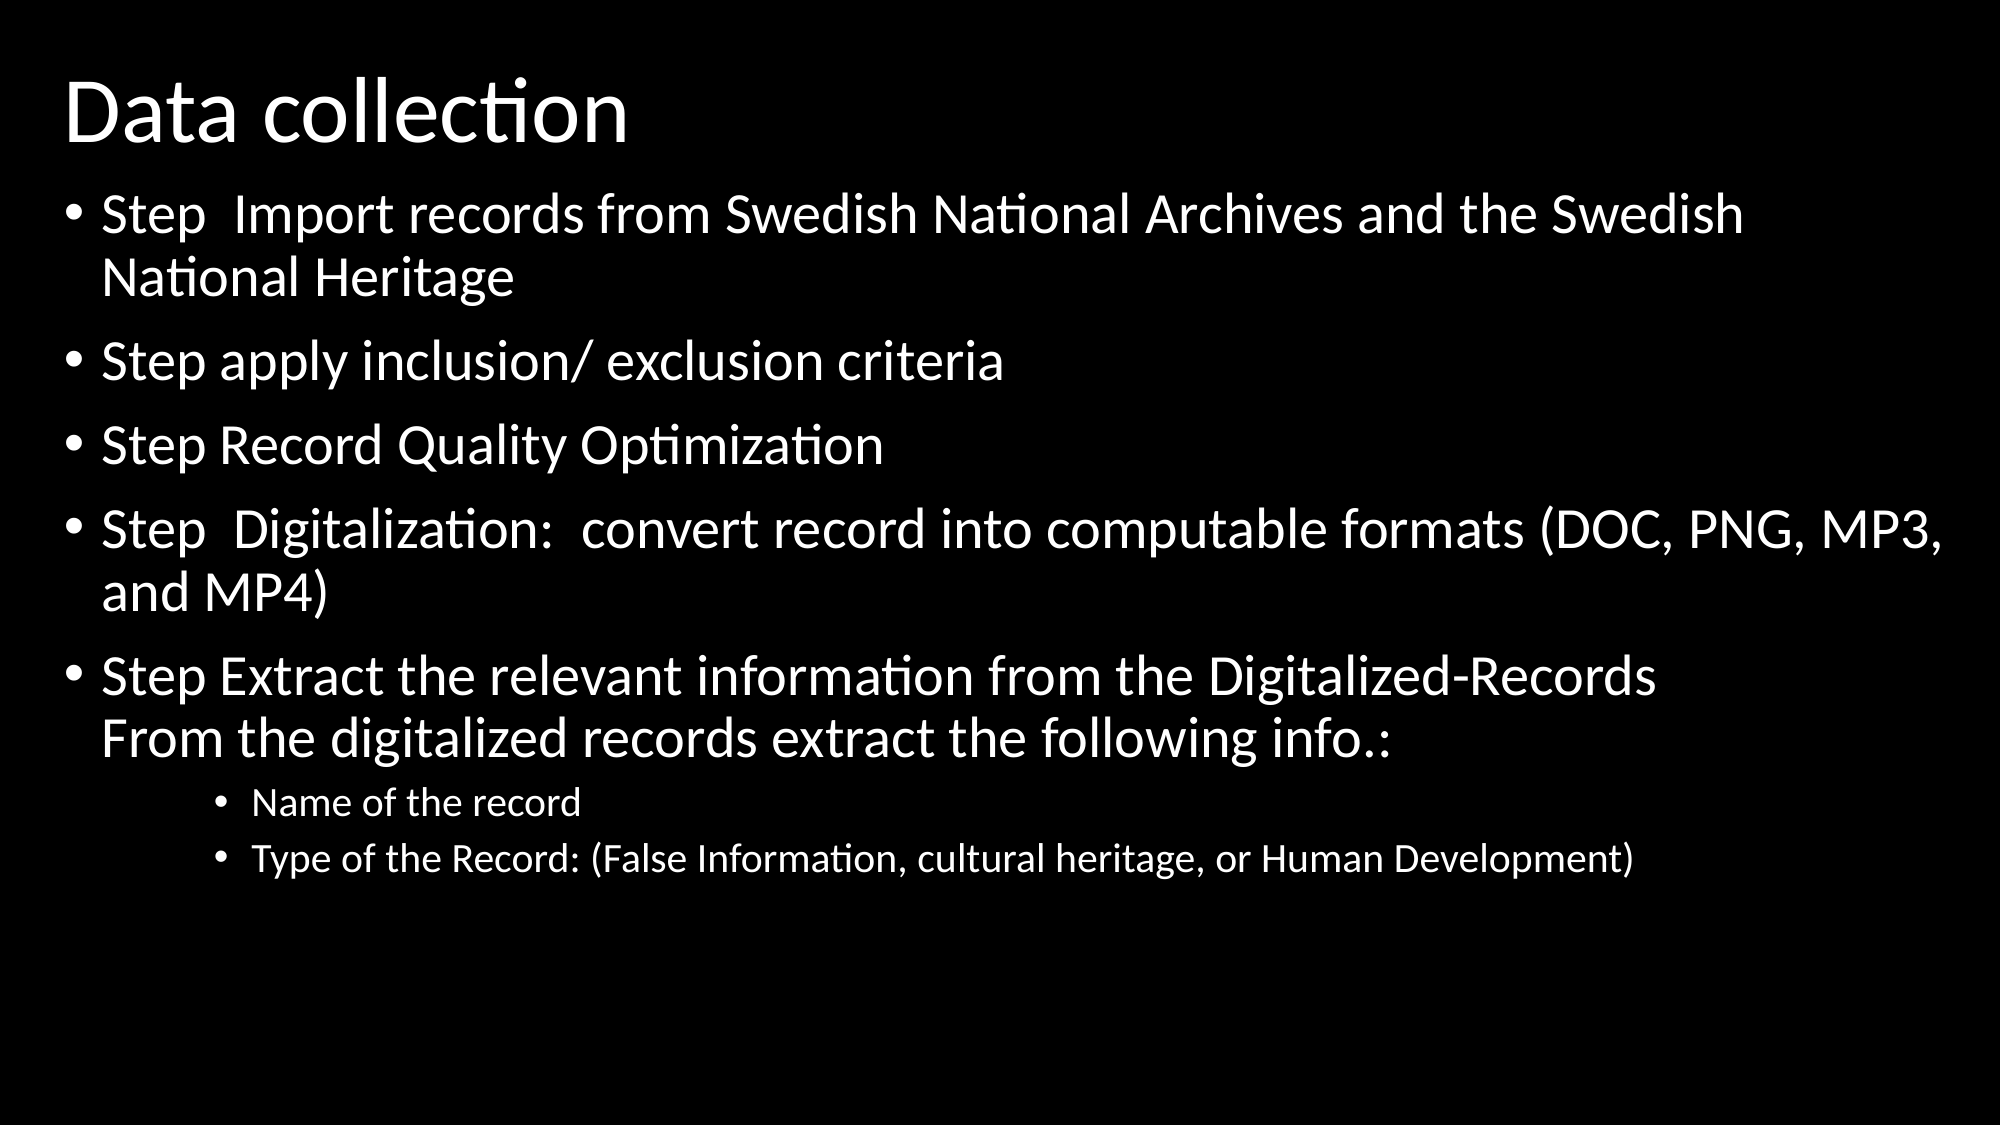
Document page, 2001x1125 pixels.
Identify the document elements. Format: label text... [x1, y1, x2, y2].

list Data collection Step Import records from Swedish National Archives and the Swedish National Heritage Step apply inclusion/ exclusion criteria Step Record Quality Optimization Step Digitalization: convert record into computable formats (DOC, PNG, MP3, and MP4) Step Extract the relevant information from the Digitalized-Records From the digitalized records extract the following info.: Name of the record Type of the Record: (False Information, cultural heritage, or Human Development) [48, 53, 1971, 1042]
